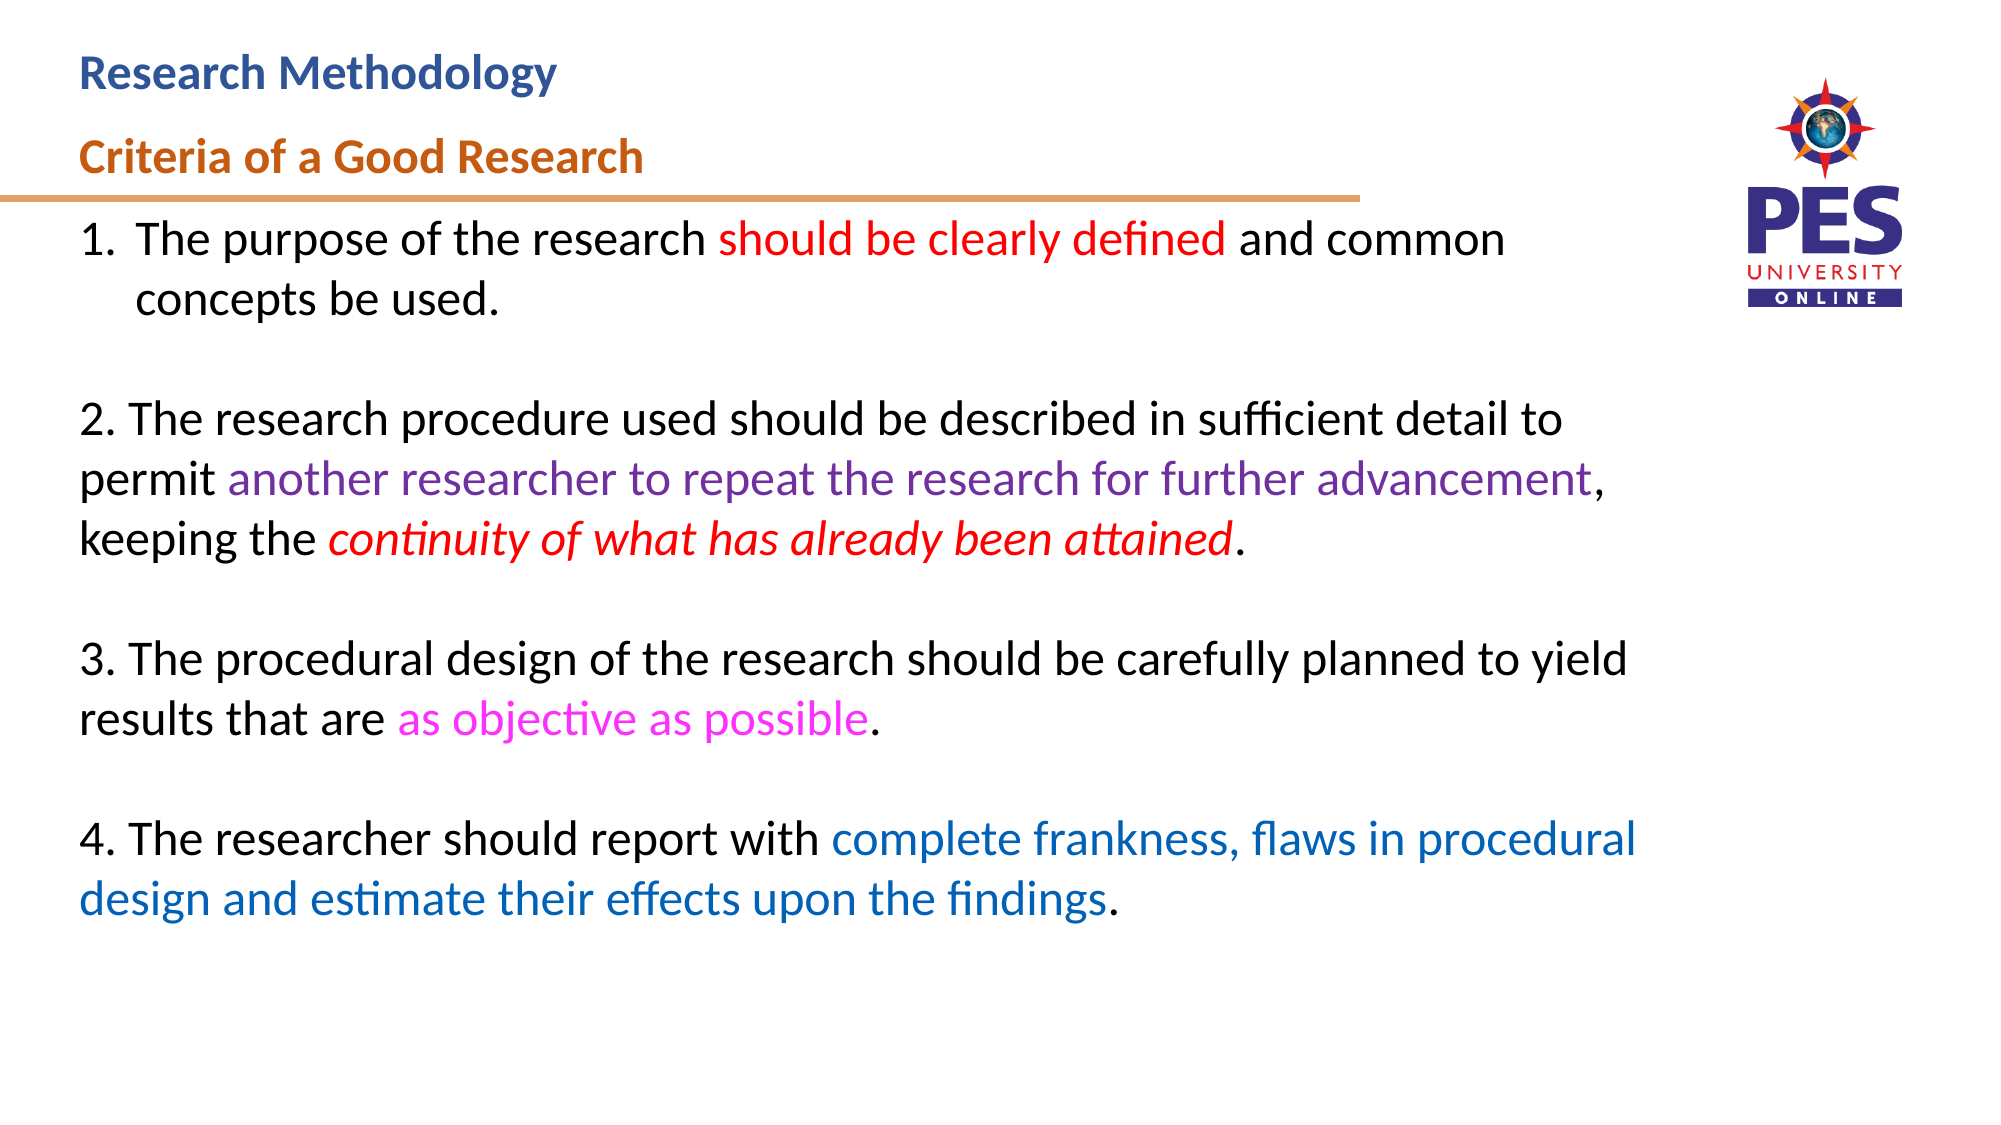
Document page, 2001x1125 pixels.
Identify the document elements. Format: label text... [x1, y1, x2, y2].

text_box Research Methodology [64, 32, 1295, 108]
text_box The purpose of the research should be clearly defined and common concepts be used. 2. The research procedure used should be described in sufficient detail to permit another researcher to repeat the research for further advancement, keeping the continuity of what has already been attained. 3. The procedural design of the research should be carefully planned to yield results that are as objective as possible. 4. The researcher should report with complete frankness, flaws in procedural design and estimate their effects upon the findings. [64, 198, 1672, 1114]
picture [1748, 76, 1902, 307]
text_box Criteria of a Good Research [64, 116, 1377, 191]
